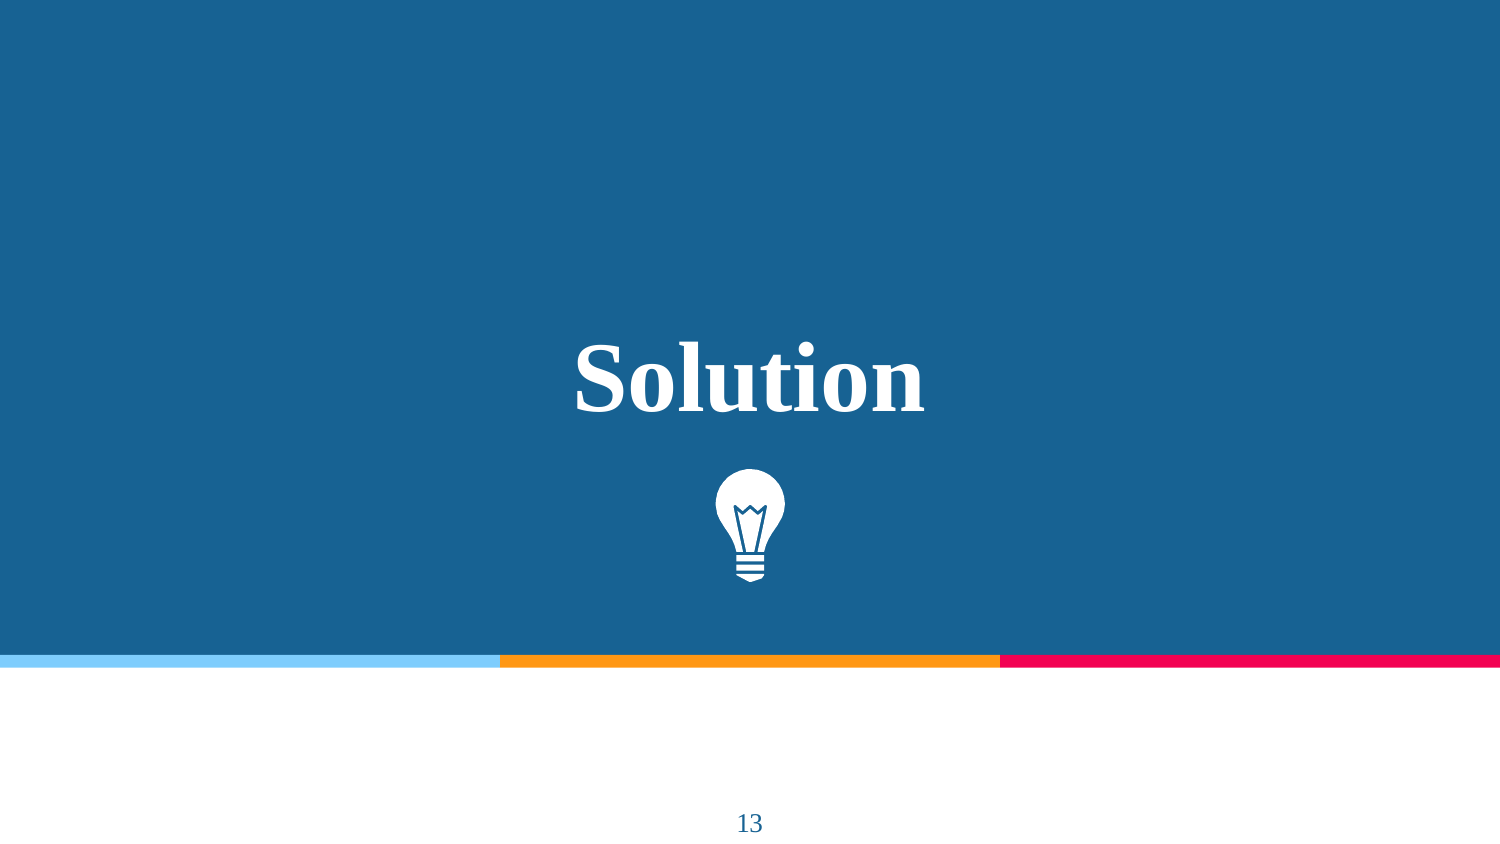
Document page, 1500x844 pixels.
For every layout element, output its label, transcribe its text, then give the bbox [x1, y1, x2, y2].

text_box [736, 573, 765, 582]
title Solution [570, 309, 930, 453]
text_box [715, 469, 785, 552]
text_box [736, 555, 765, 562]
text_box [736, 564, 765, 571]
text_box 13 [734, 803, 766, 838]
